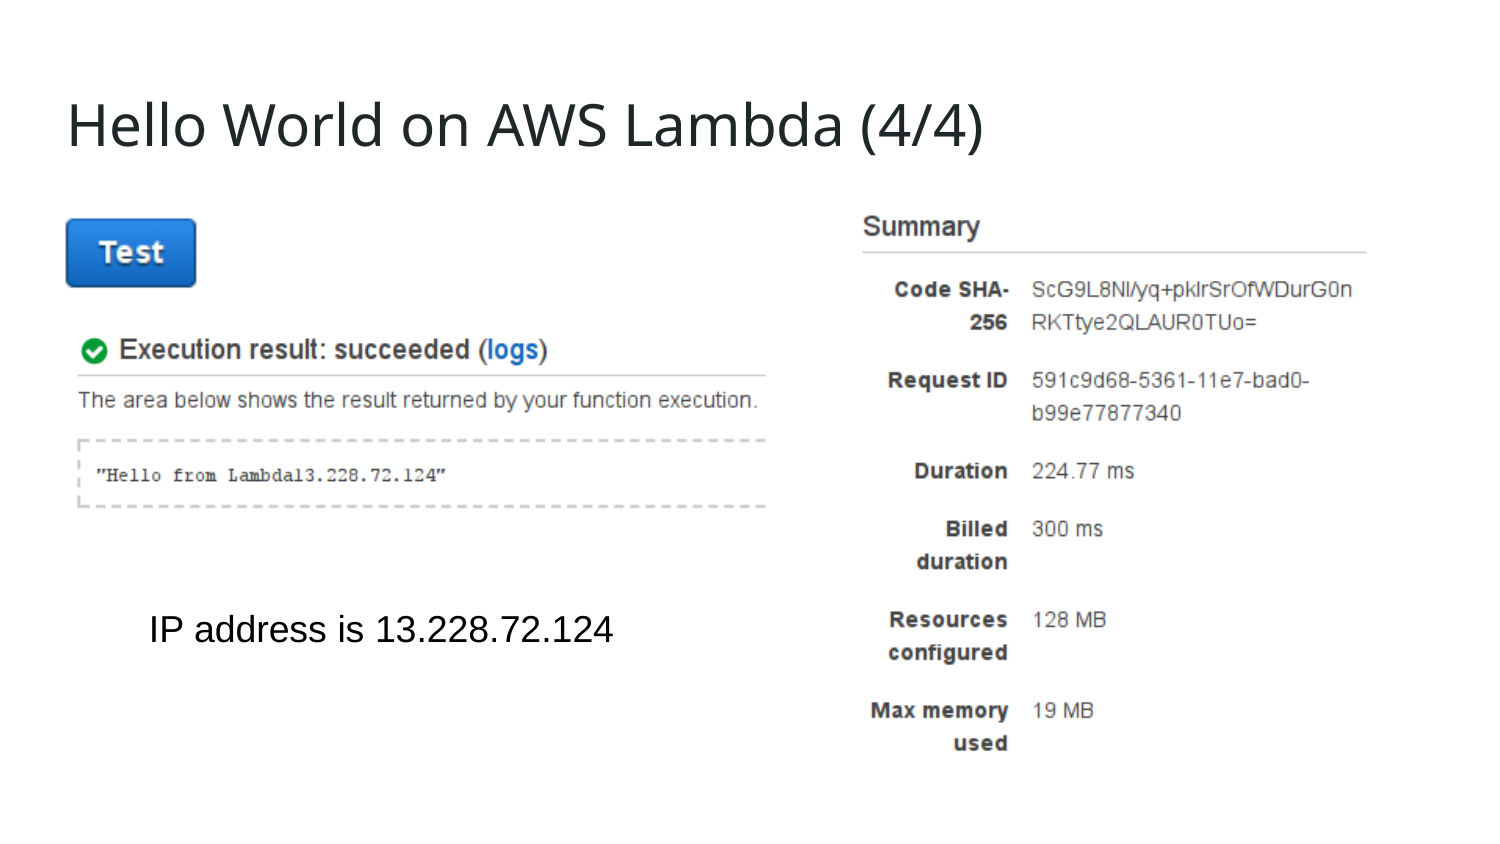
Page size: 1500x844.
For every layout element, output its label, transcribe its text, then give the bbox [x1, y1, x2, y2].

picture [50, 208, 210, 298]
picture [65, 330, 766, 513]
text_box IP address is 13.228.72.124 [133, 589, 686, 662]
title Hello World on AWS Lambda (4/4) [51, 72, 1449, 167]
picture [855, 208, 1370, 763]
